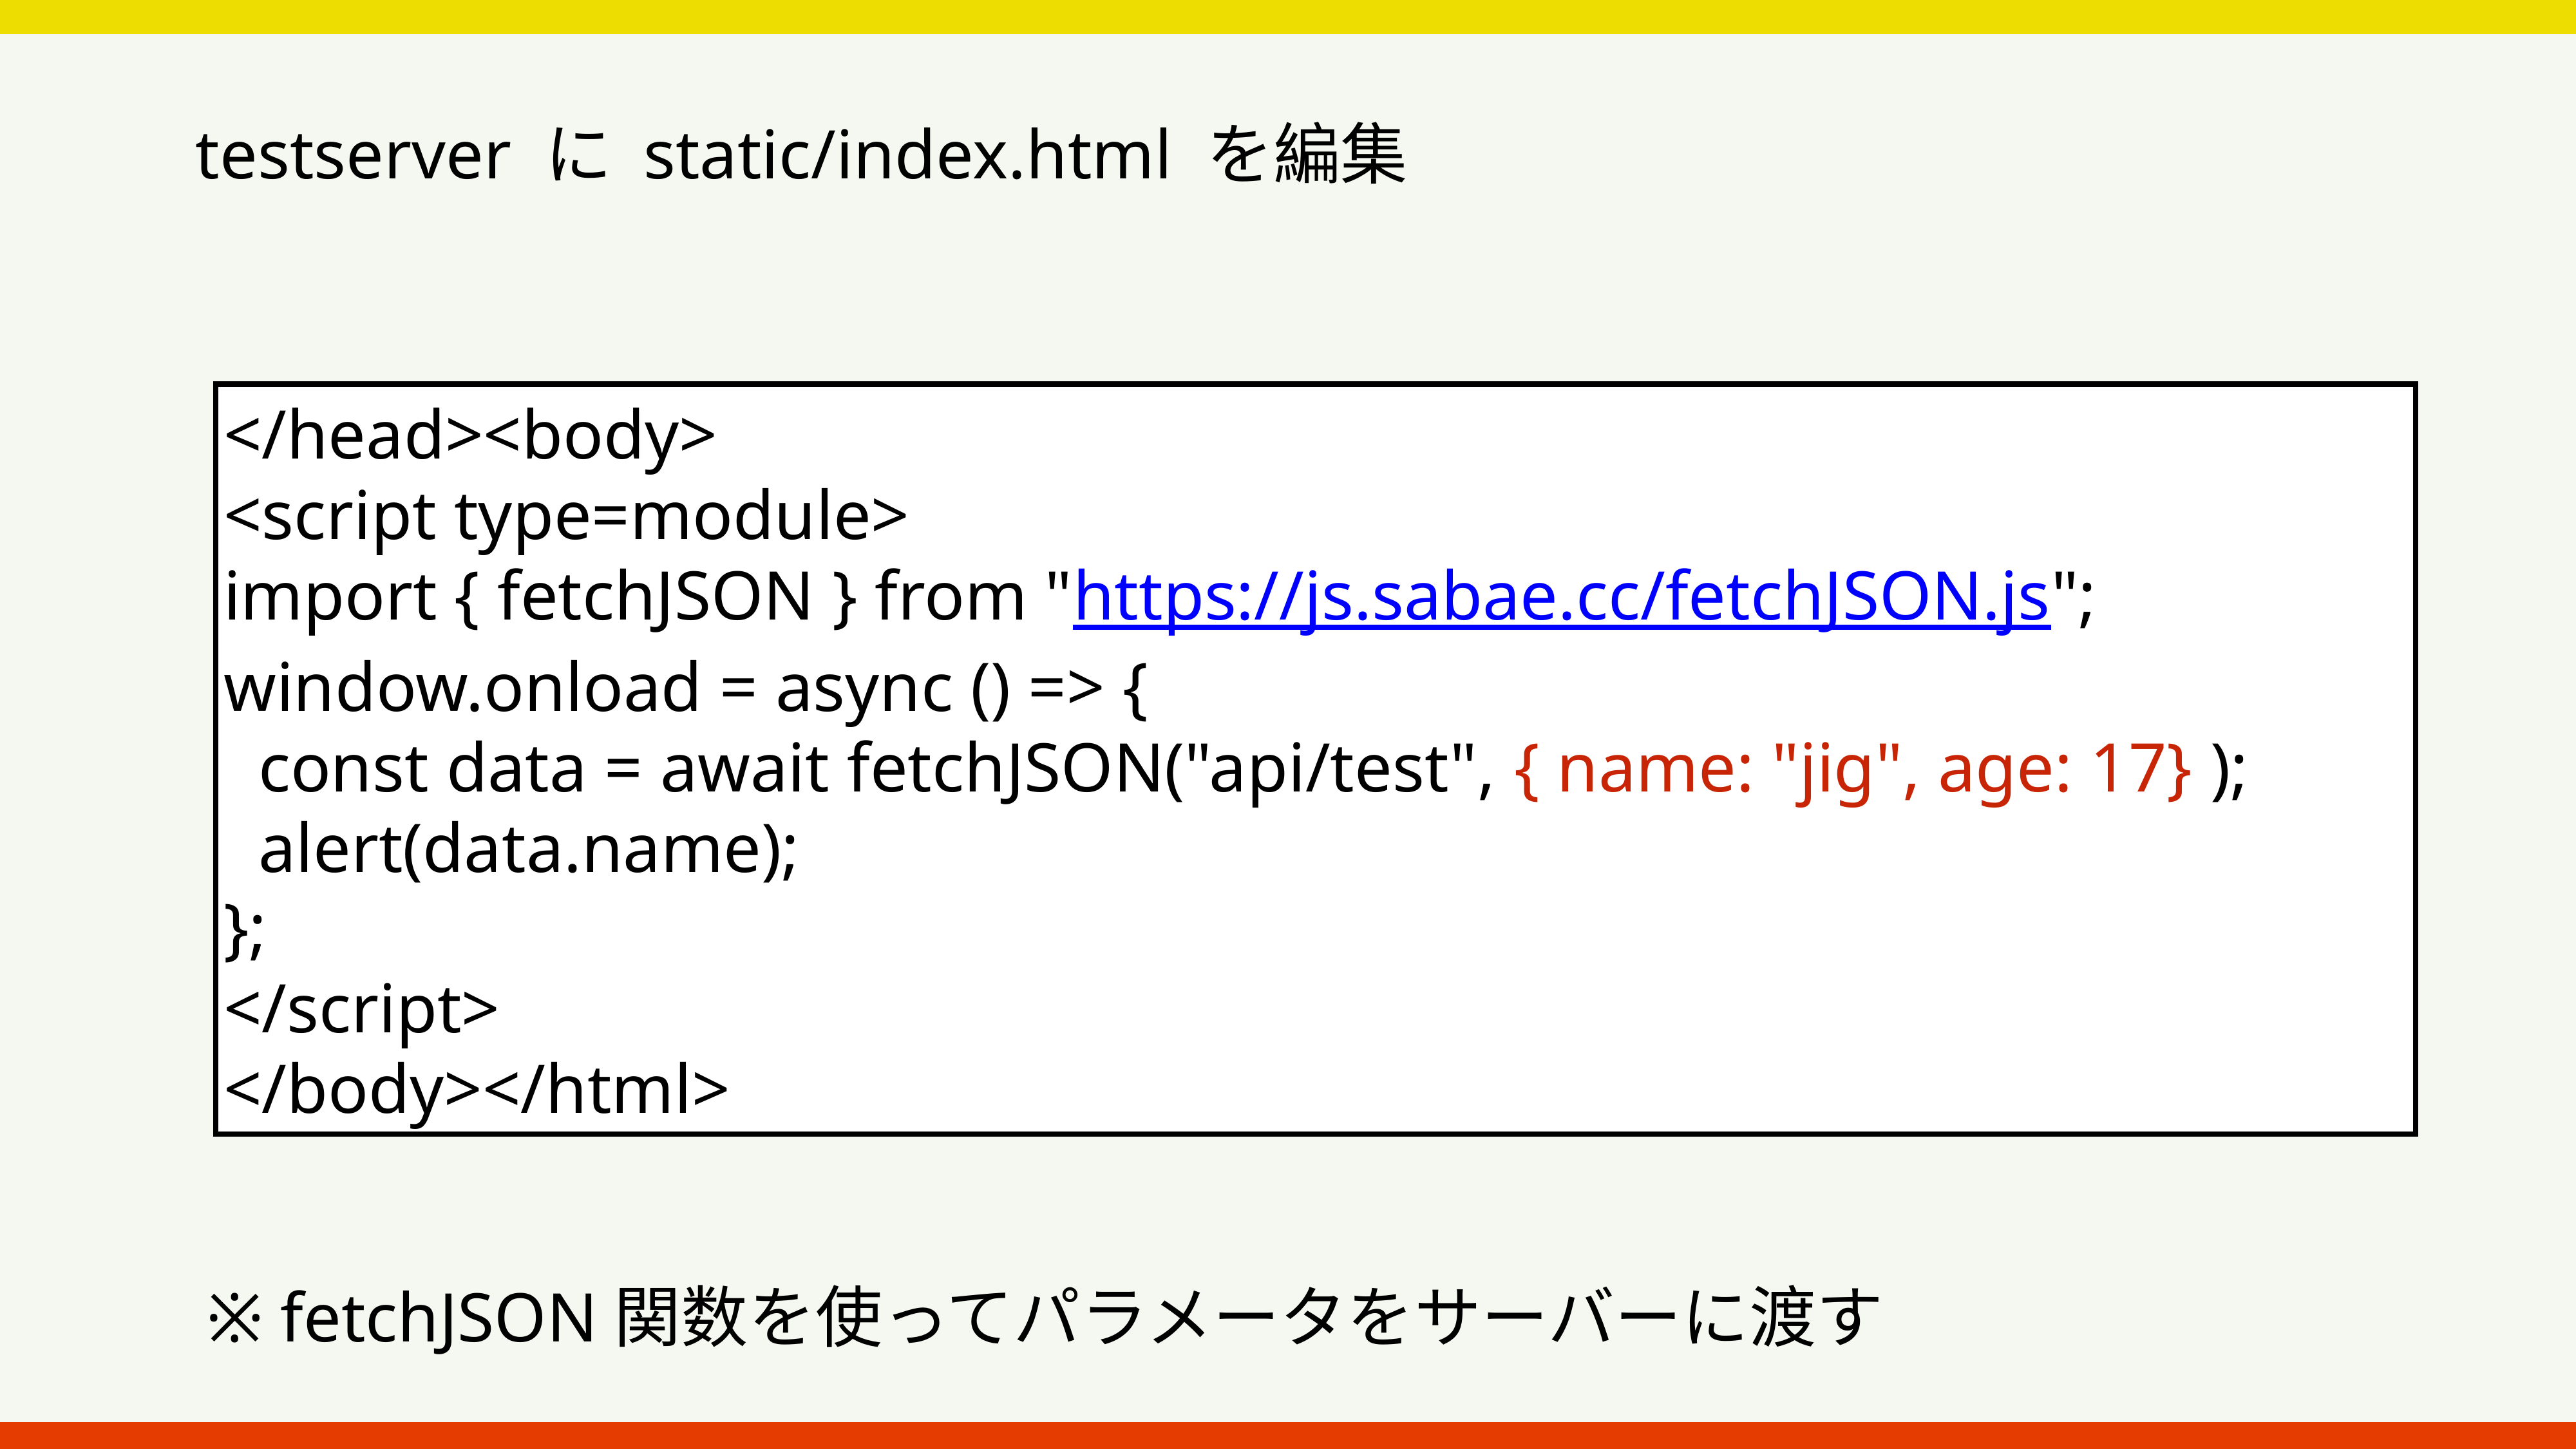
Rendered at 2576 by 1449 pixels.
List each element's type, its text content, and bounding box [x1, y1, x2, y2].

text_box ※ fetchJSON関数を使ってパラメータをサーバーに渡す [199, 1267, 1891, 1363]
text_box </head><body> <script type=module> import { fetchJSON } from "https://js.sabae.cc/fetchJSON.js"; window.onload = async () => { const data = await fetchJSON("api/test", { name: "jig", age: 17} ); alert(data.name); }; </script> </body></html> [216, 384, 2416, 1135]
picture [0, 1422, 2576, 1449]
picture [0, 0, 2576, 34]
text_box testserver に static/index.html を編集 [188, 104, 1416, 200]
